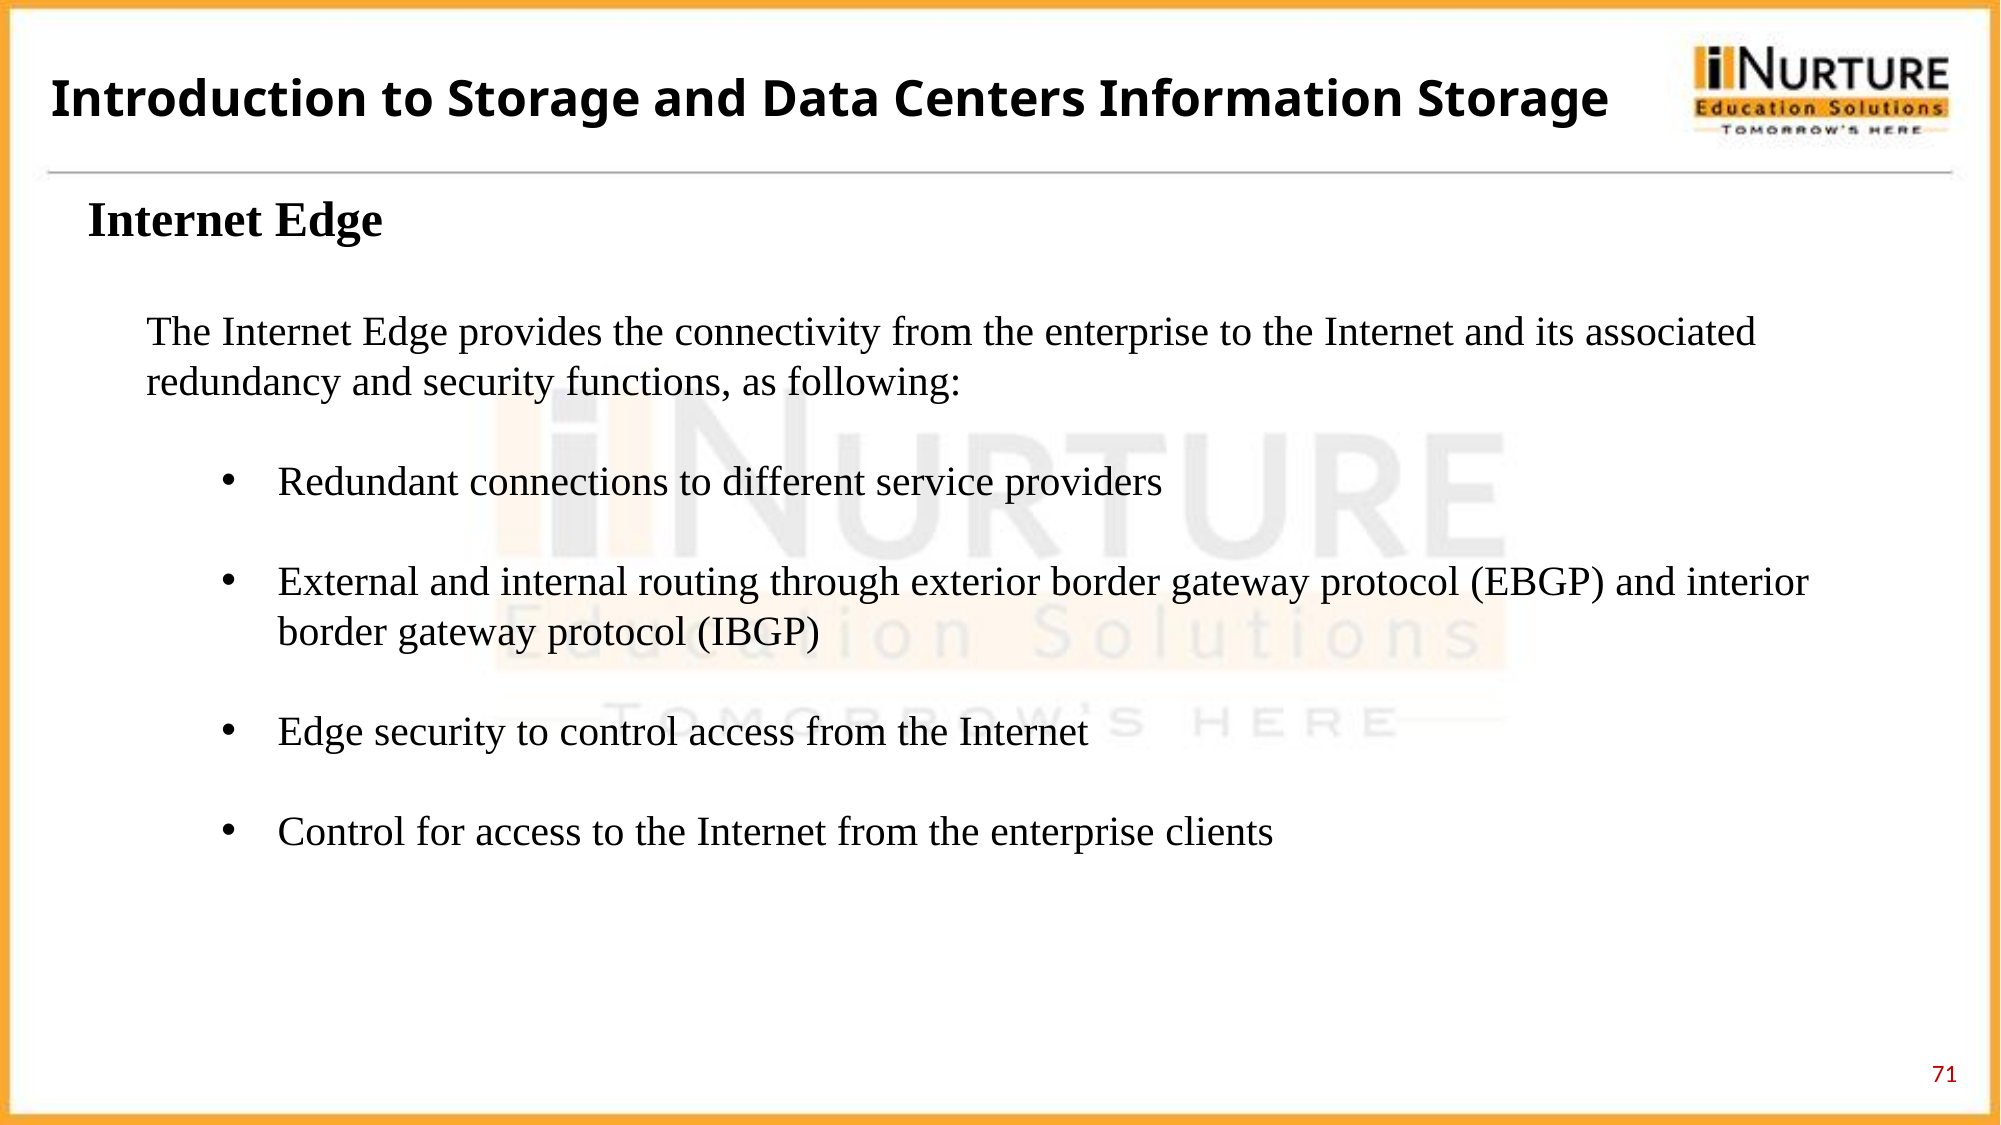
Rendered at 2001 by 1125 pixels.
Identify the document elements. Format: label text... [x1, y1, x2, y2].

slide_number 71 [1901, 1042, 1973, 1103]
picture [0, 0, 2001, 1125]
text_box Internet Edge The Internet Edge provides the connectivity from the enterprise to the Internet and its associated redundancy and security functions, as following: Redundant connections to different service providers External and internal routing through exterior border gateway protocol (EBGP) and interior border gateway protocol (IBGP) Edge security to control access from the Internet Control for access to the Internet from the enterprise clients [13, 178, 1928, 862]
text_box Introduction to Storage and Data Centers Information Storage [33, 59, 1716, 135]
